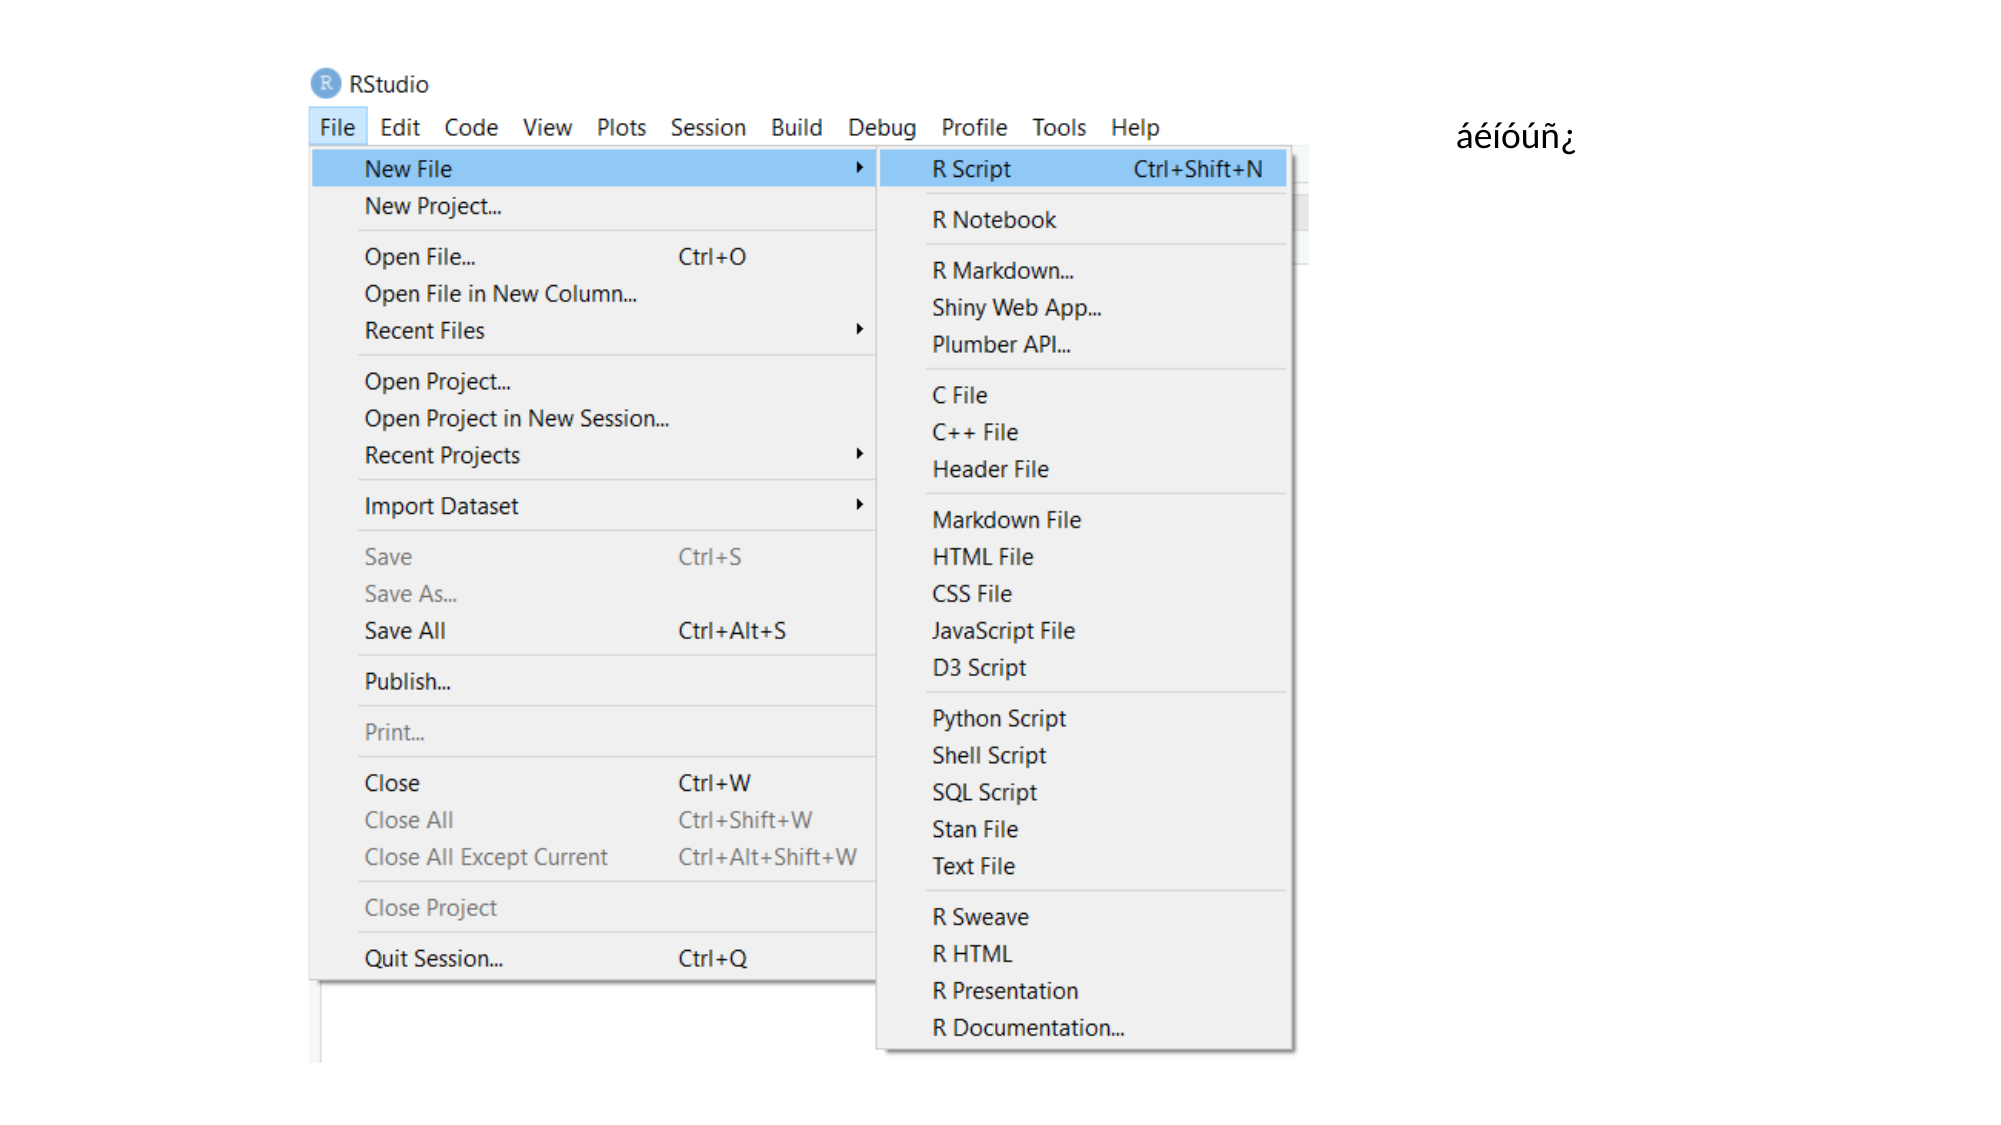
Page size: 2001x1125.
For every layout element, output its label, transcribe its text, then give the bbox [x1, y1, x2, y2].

picture [308, 62, 1309, 1063]
text_box áéíóúñ¿ [1441, 103, 1593, 164]
